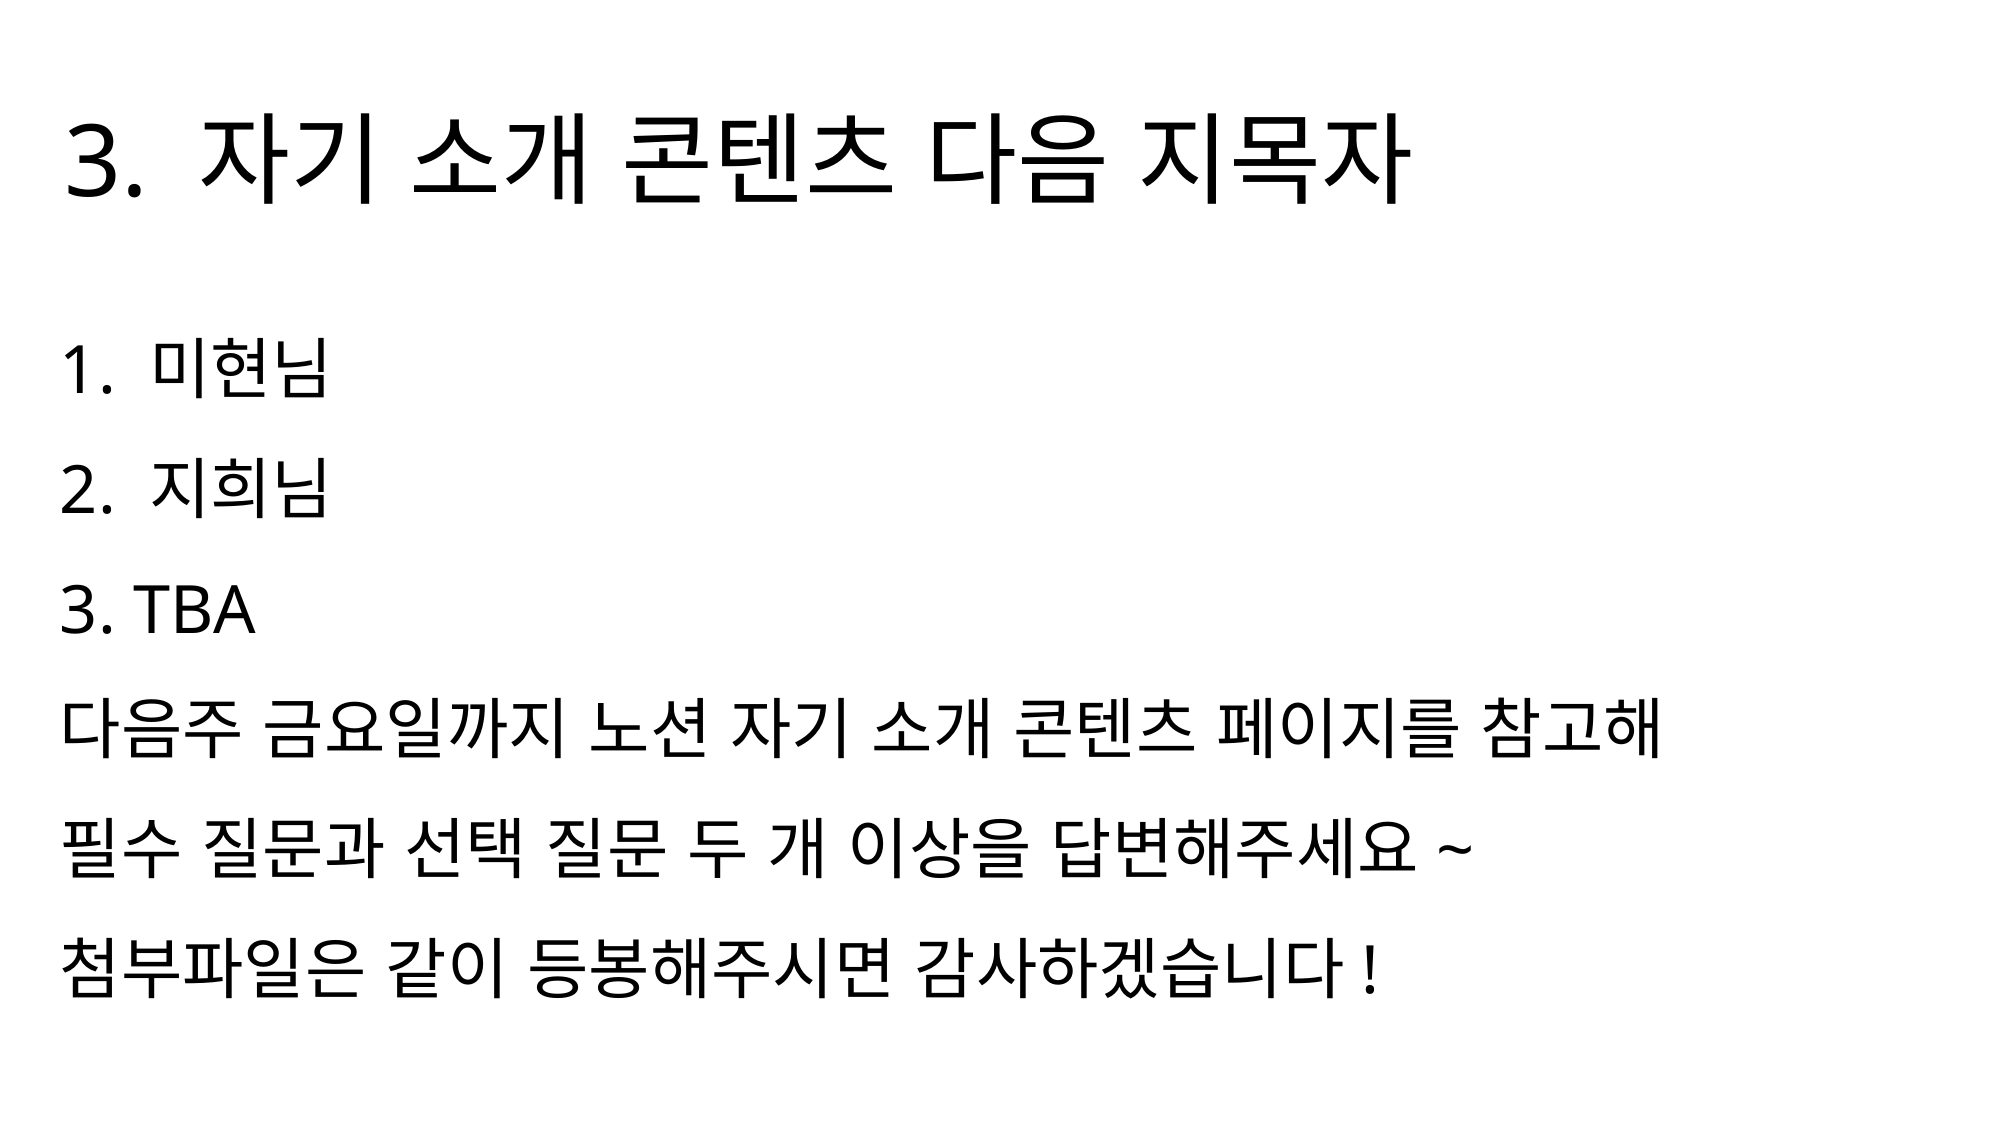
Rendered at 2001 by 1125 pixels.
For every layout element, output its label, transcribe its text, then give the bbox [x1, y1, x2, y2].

text_box 3. 자기 소개 콘텐츠 다음 지목자 [49, 88, 1429, 224]
text_box 1. 미현님 2. 지희님 3. TBA 다음주 금요일까지 노션 자기 소개 콘텐츠 페이지를 참고해 필수 질문과 선택 질문 두 개 이상을 답변해주세요~ 첨부파일은 같이 등봉해주시면 감사하겠습니다! [44, 279, 1951, 1014]
